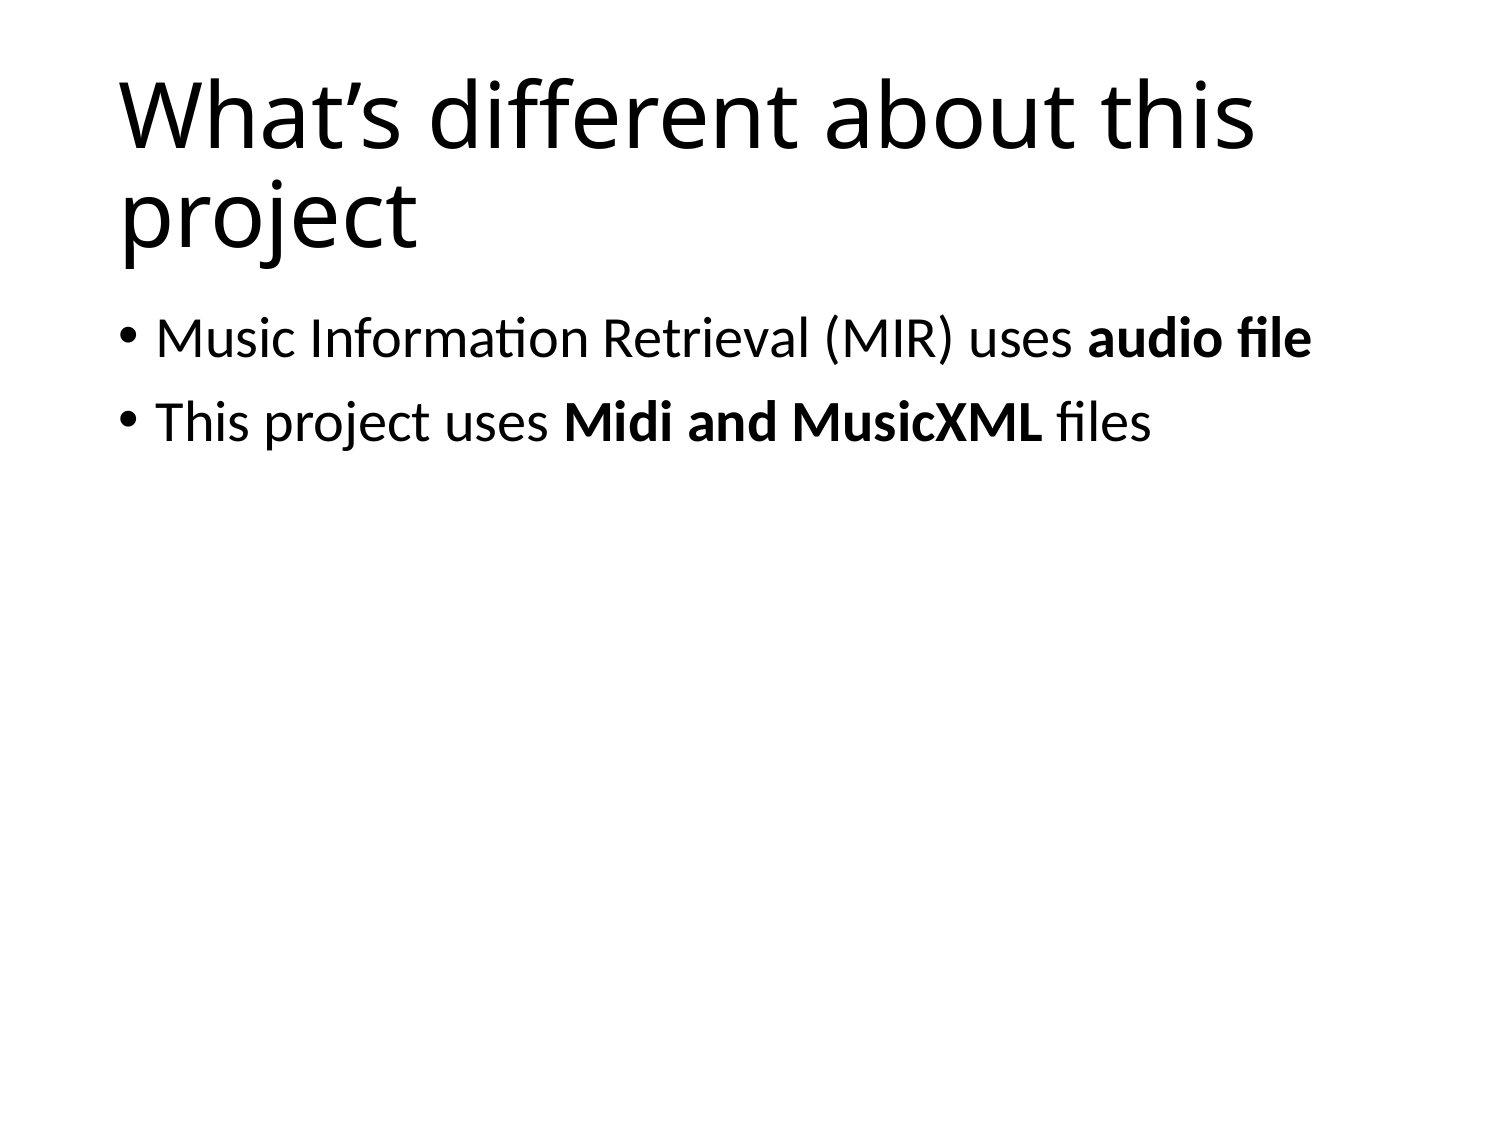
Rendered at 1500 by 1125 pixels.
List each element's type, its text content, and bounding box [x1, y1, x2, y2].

title What’s different about this project [103, 59, 1397, 278]
list Music Information Retrieval (MIR) uses audio file This project uses Midi and MusicXML files [103, 299, 1397, 1014]
